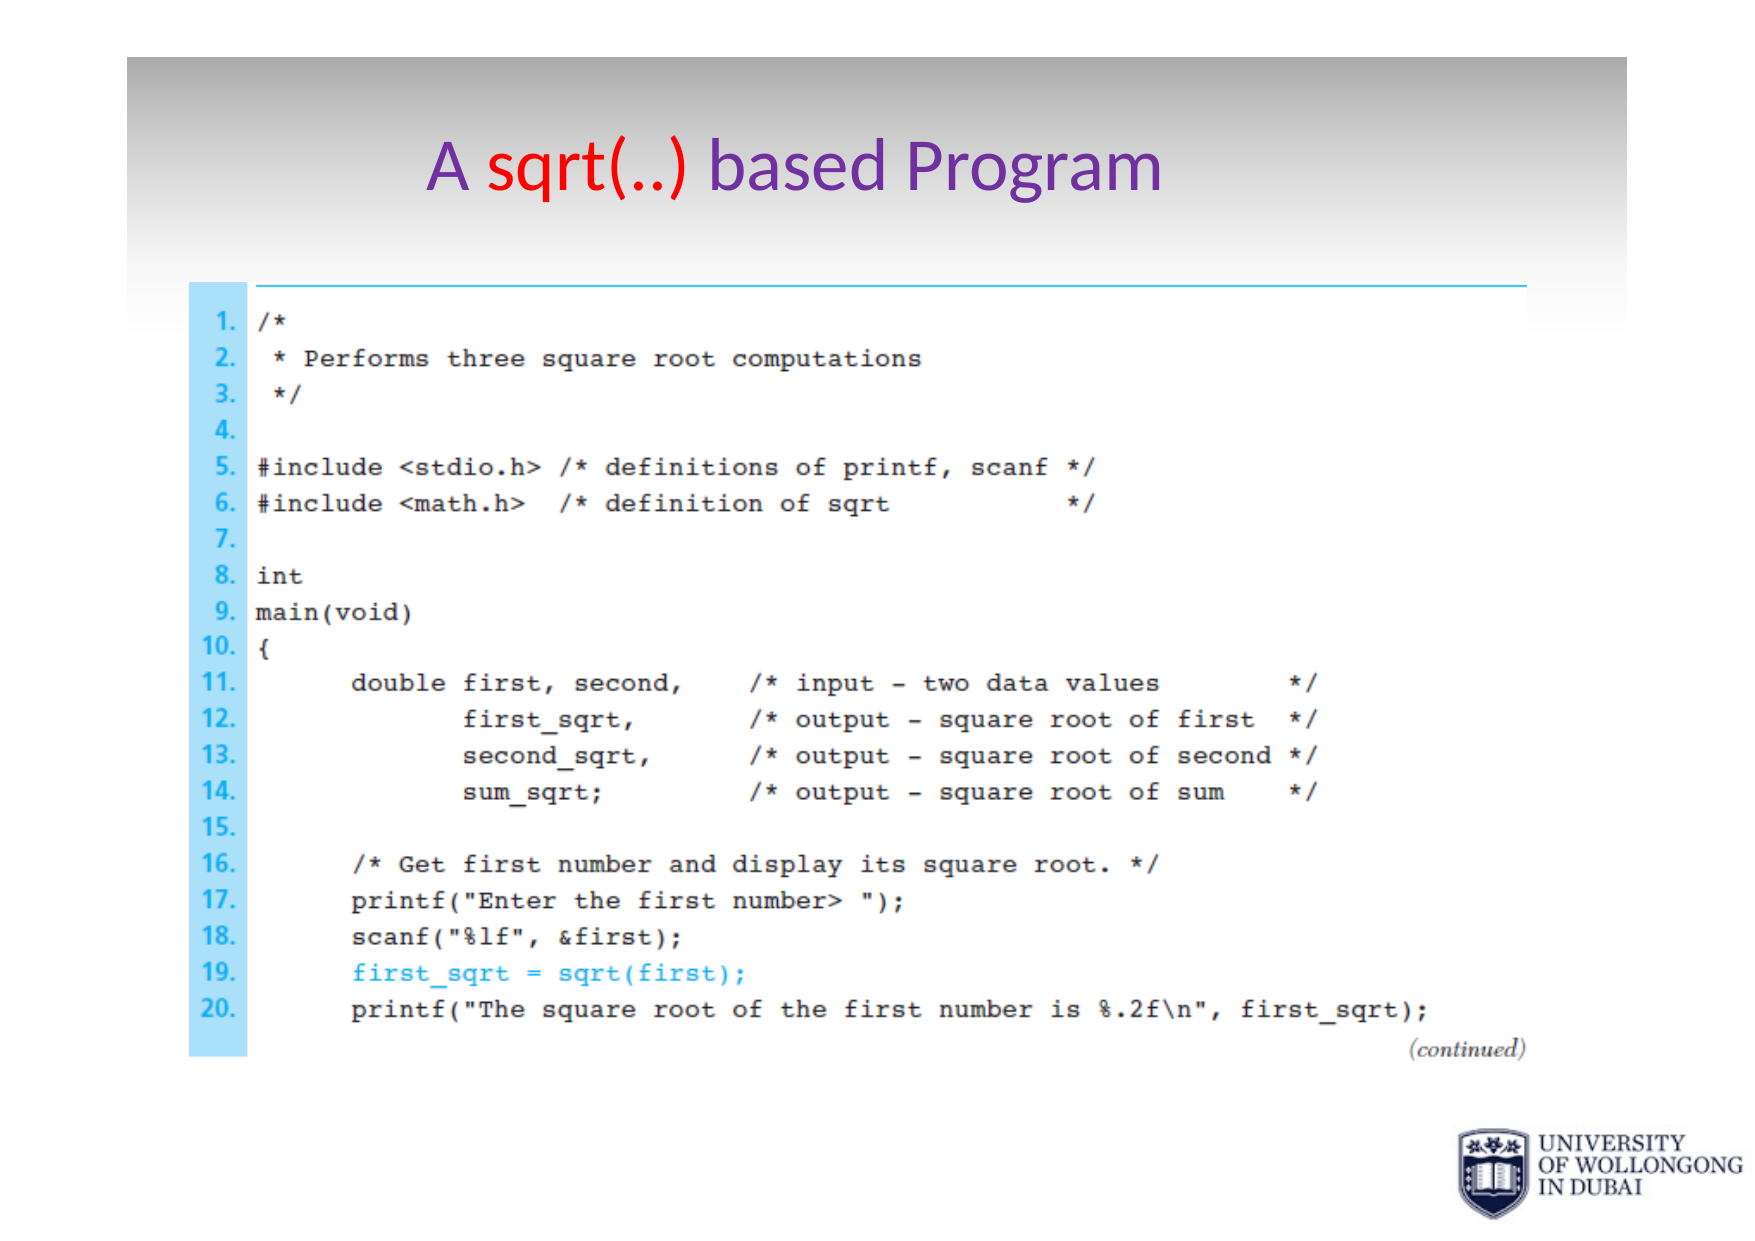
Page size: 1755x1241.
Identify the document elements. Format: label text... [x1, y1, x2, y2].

text_box A sqrt(..) based Program [411, 107, 1180, 213]
picture [127, 57, 1755, 1229]
